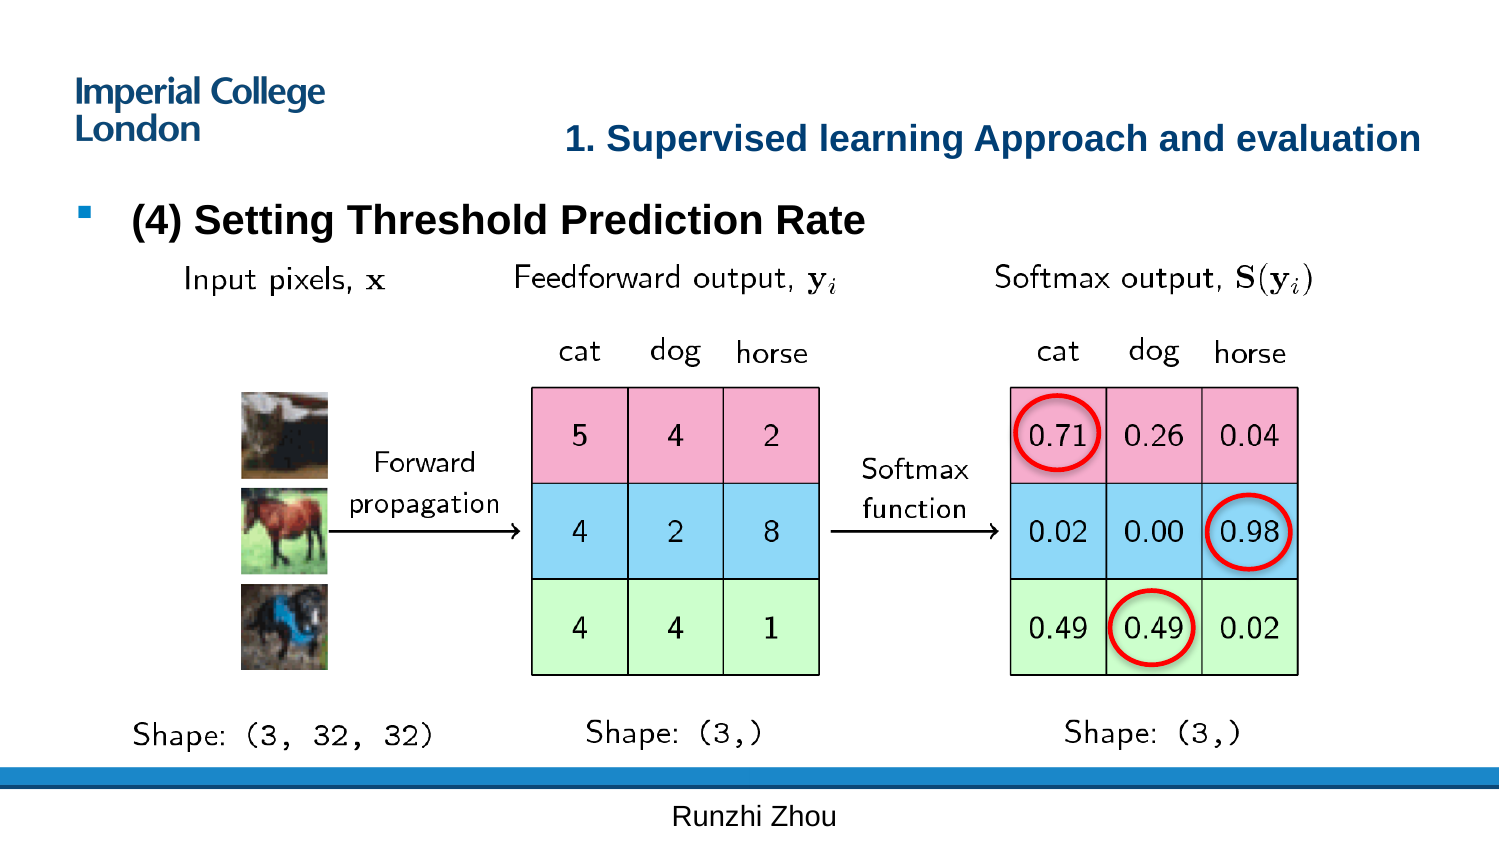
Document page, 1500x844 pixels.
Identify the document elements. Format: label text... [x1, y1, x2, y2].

text_box 1. Supervised learning Approach and evaluation [549, 107, 1500, 167]
picture [0, 0, 1499, 844]
subtitle (4) Setting Threshold Prediction Rate [75, 193, 1236, 268]
text_box Runzhi Zhou [61, 797, 1448, 840]
